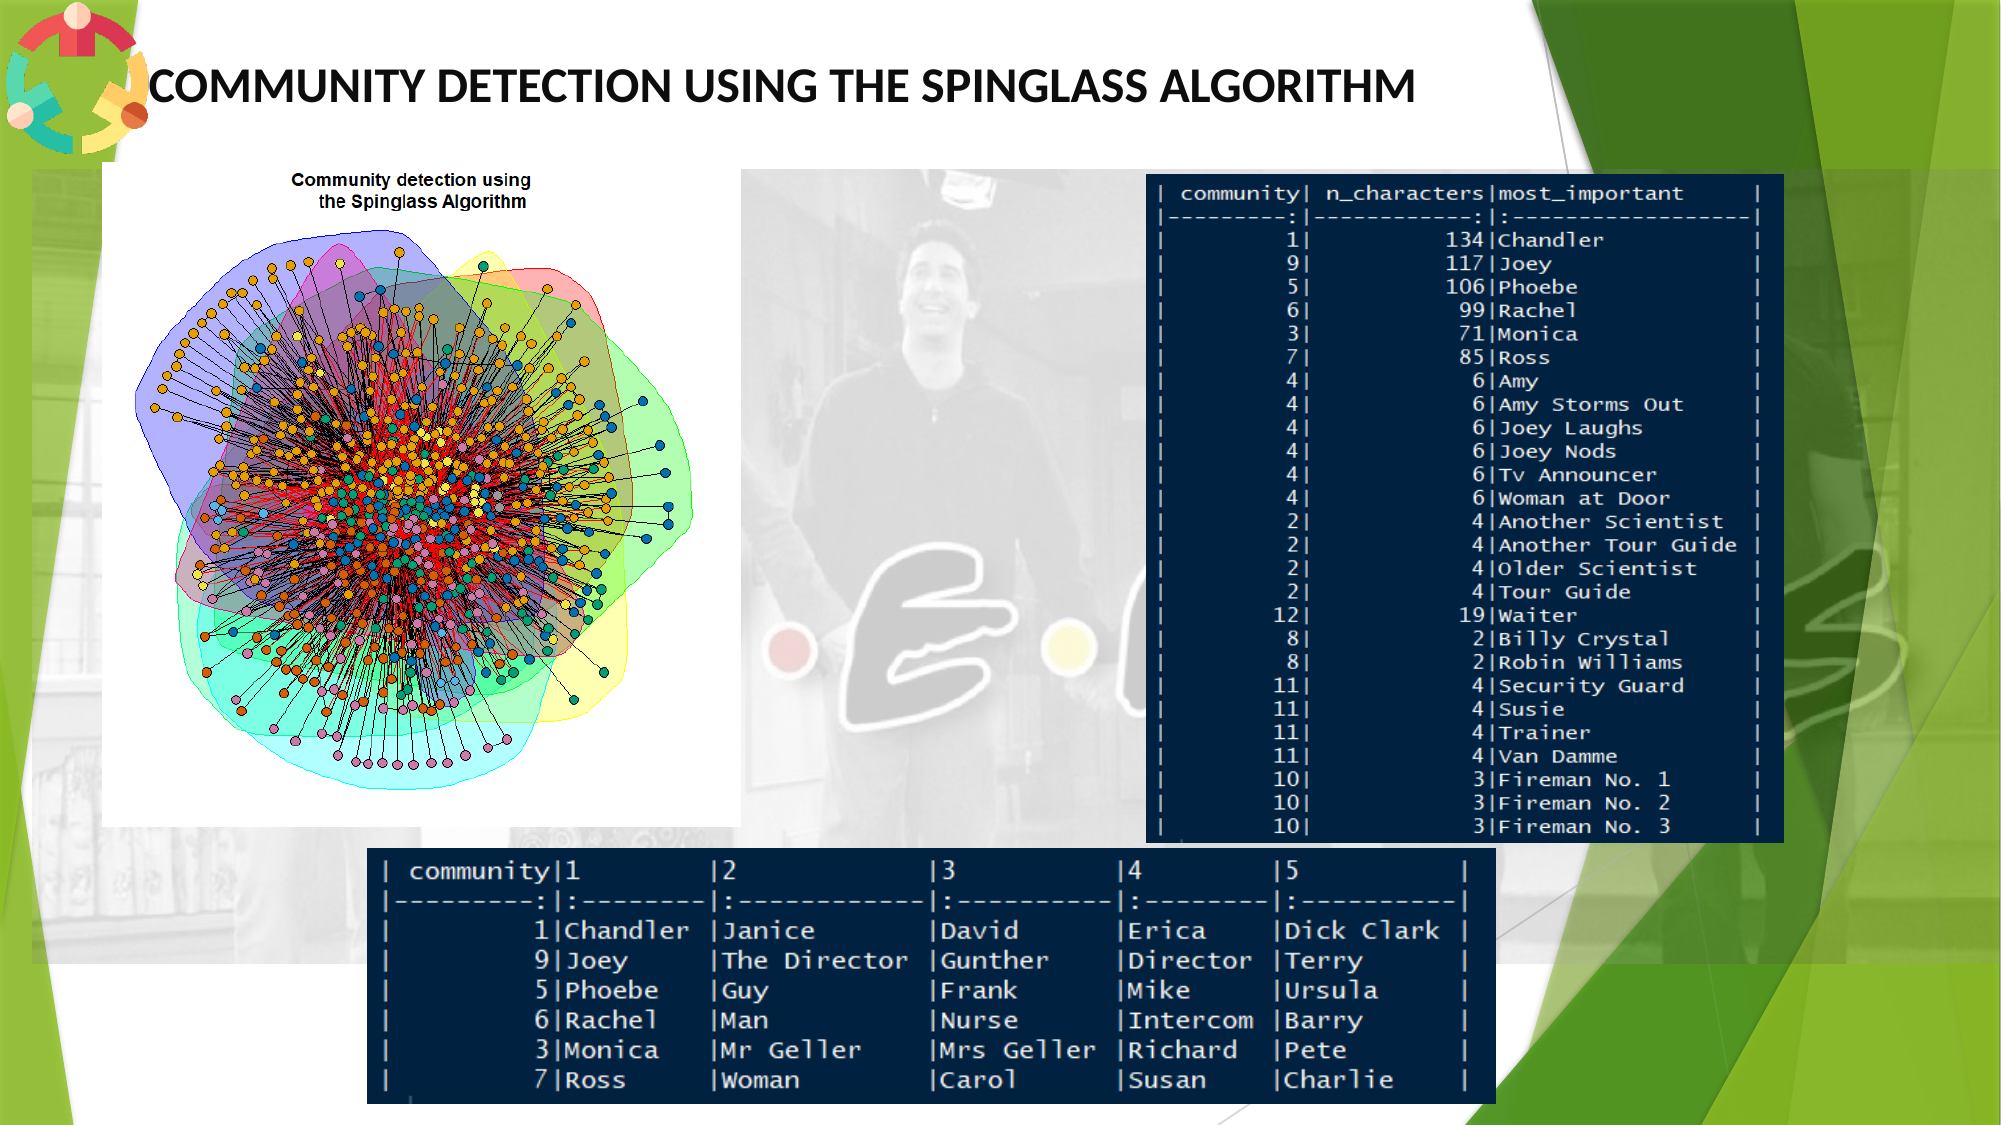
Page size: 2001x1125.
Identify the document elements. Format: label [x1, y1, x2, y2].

text_box [0, 0, 2000, 168]
picture [31, 161, 2000, 1104]
picture [0, 1, 154, 155]
text_box [0, 163, 2000, 1125]
